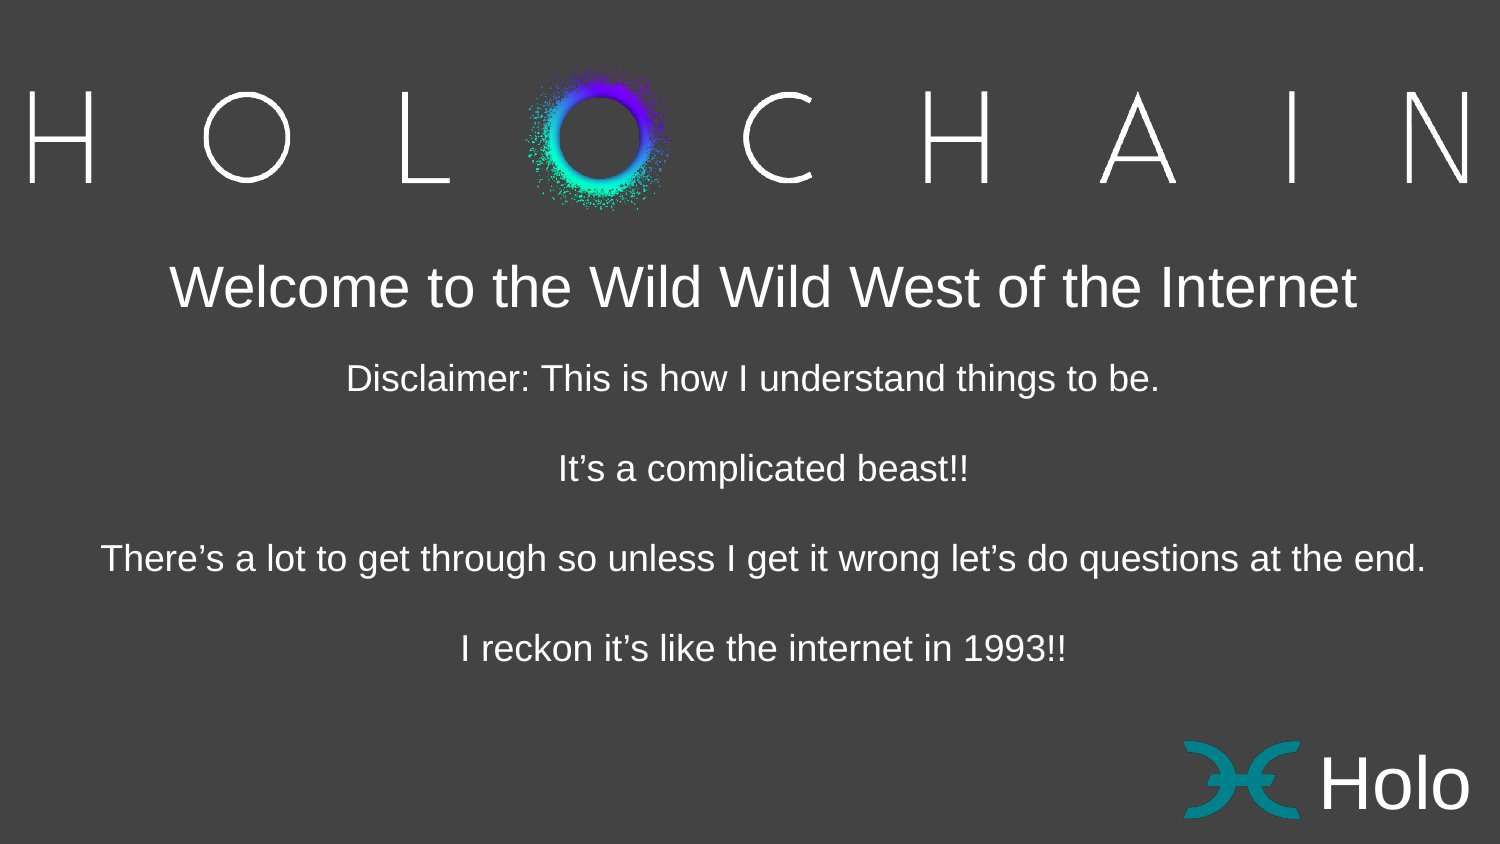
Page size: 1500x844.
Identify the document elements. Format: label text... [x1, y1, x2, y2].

subtitle Welcome to the Wild Wild West of the Internet Disclaimer: This is how I understand things to be. It’s a complicated beast!! There’s a lot to get through so unless I get it wrong let’s do questions at the end. I reckon it’s like the internet in 1993!! [62, 233, 1465, 380]
picture [24, 62, 1476, 216]
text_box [1152, 718, 1500, 835]
